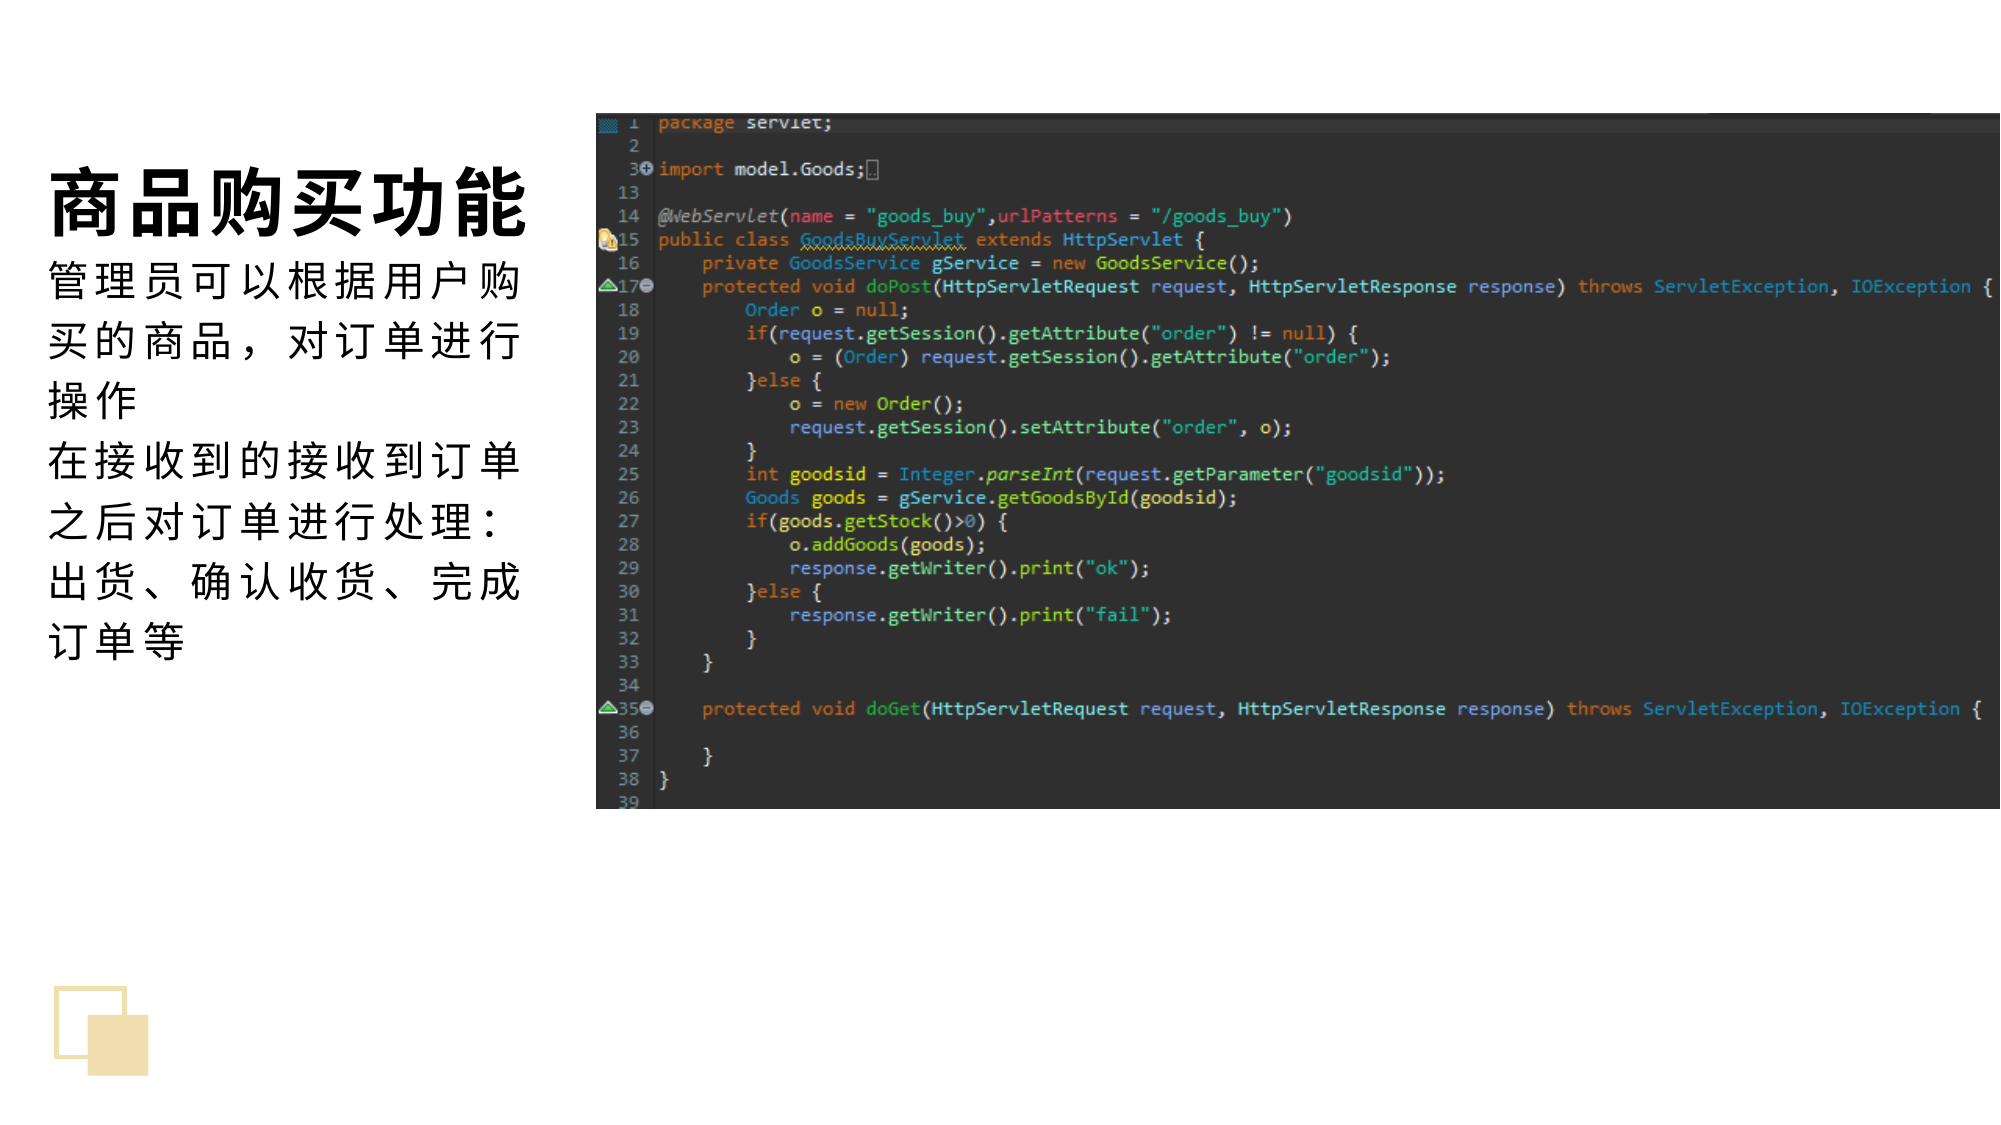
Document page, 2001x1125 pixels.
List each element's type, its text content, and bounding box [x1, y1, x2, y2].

picture [596, 113, 2000, 809]
text_box 商品购买功能 管理员可以根据用户购买的商品，对订单进行操作 在接收到的接收到订单之后对订单进行处理：出货、确认收货、完成订单等 [32, 113, 581, 674]
text_box [87, 1014, 149, 1077]
text_box [56, 988, 126, 1058]
